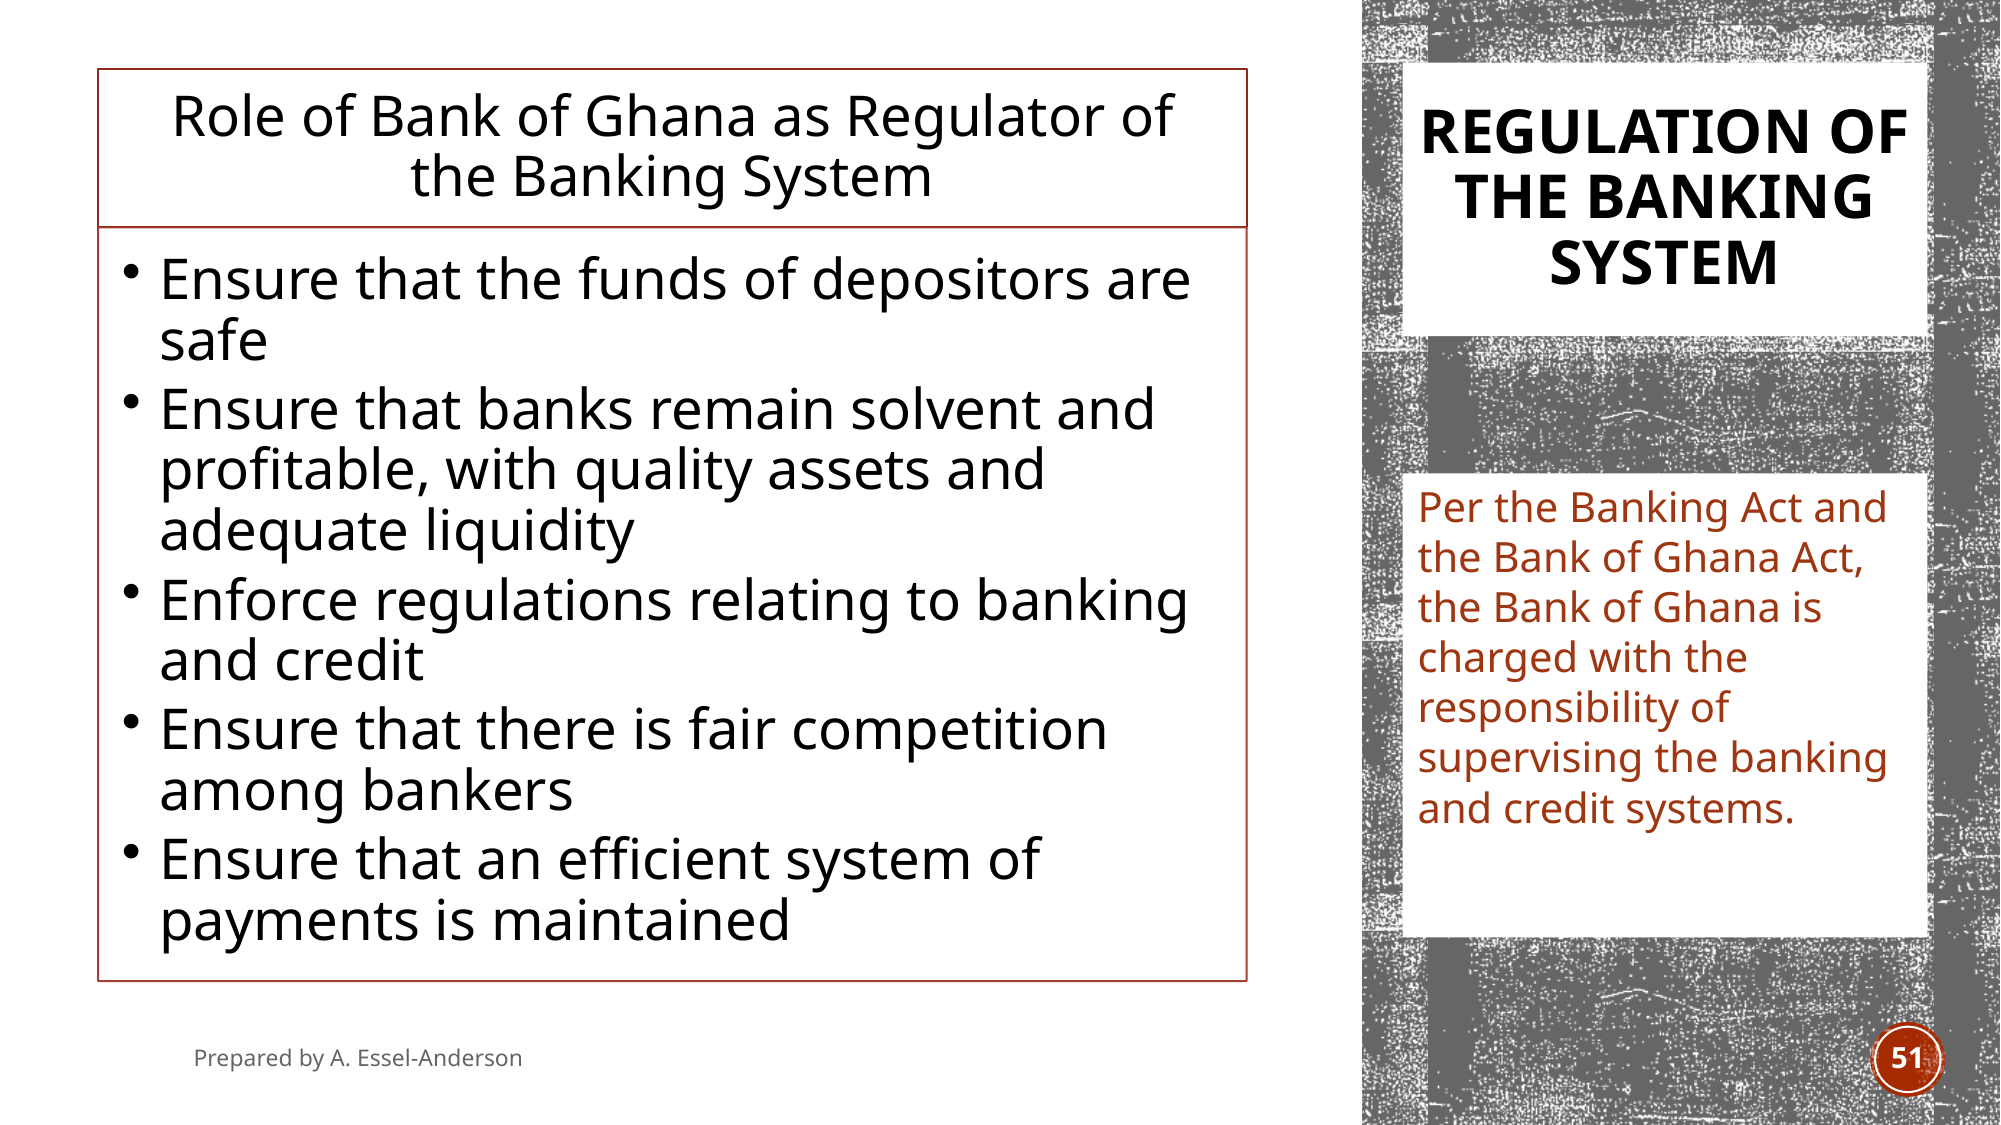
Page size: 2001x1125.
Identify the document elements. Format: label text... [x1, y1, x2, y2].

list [101, 66, 1245, 983]
list Per the Banking Act and the Bank of Ghana Act, the Bank of Ghana is charged with the responsibility of supervising the banking and credit systems. [1402, 473, 1928, 938]
footer Prepared by A. Essel-Anderson [178, 1028, 1217, 1089]
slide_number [1306, 1028, 1844, 1089]
title Regulation of the banking system [1402, 62, 1928, 337]
slide_number 48 [1362, 0, 2000, 1125]
slide_number 51 [1855, 1028, 1961, 1089]
